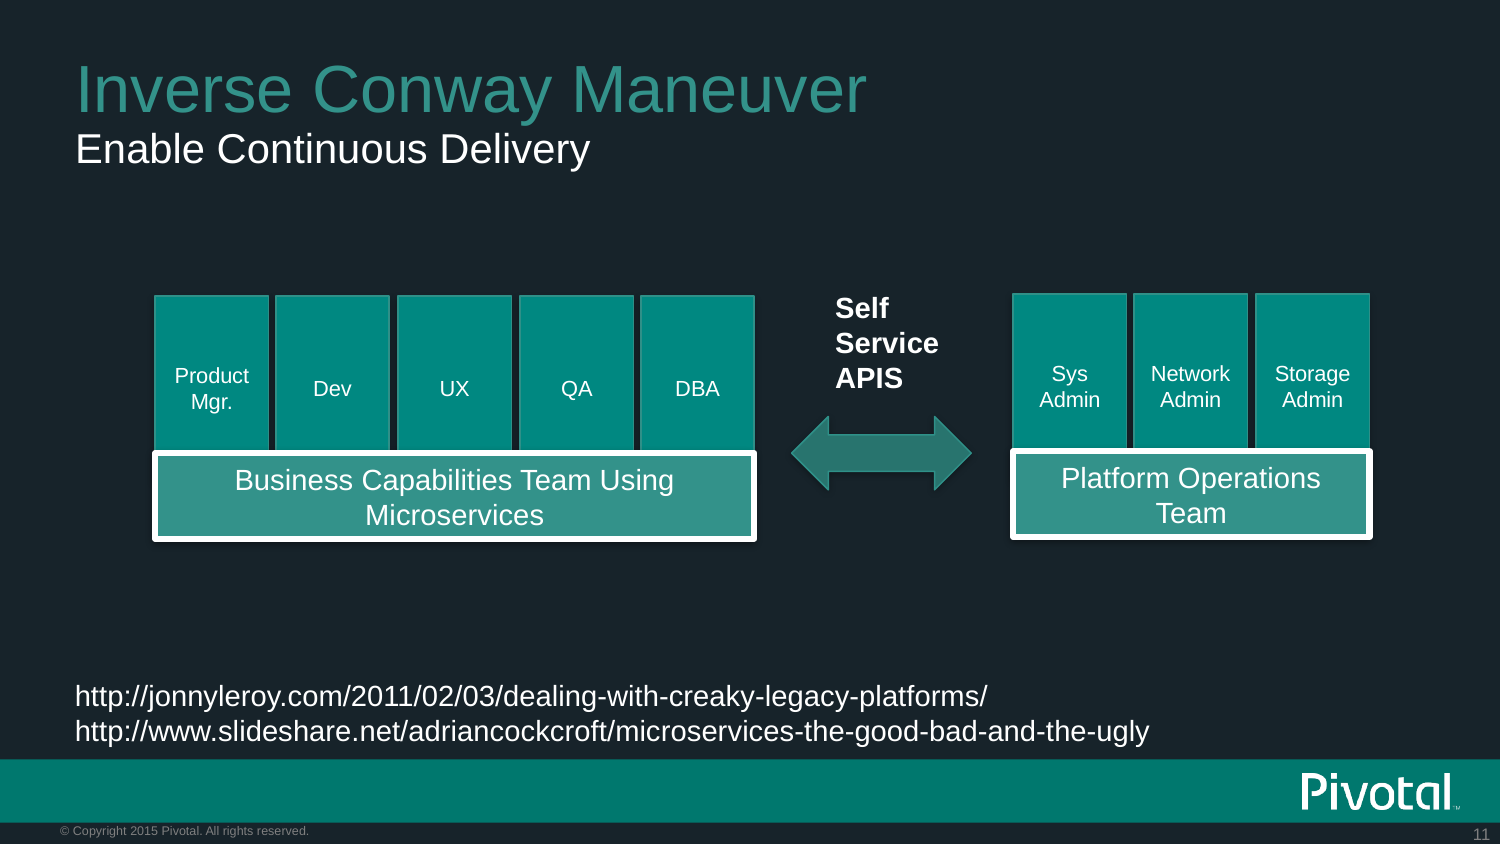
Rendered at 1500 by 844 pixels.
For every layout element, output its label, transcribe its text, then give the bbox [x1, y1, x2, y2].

text_box QA [519, 295, 634, 448]
text_box [791, 415, 972, 491]
text_box Dev [275, 295, 390, 448]
text_box Sys Admin [1012, 293, 1127, 447]
text_box Storage Admin [1255, 293, 1370, 447]
text_box Product Mgr. [154, 295, 269, 449]
text_box DBA [640, 295, 755, 449]
picture [1302, 773, 1460, 810]
text_box Network Admin [1133, 293, 1248, 446]
title Inverse Conway Maneuver Enable Continuous Delivery [60, 40, 1440, 116]
text_box UX [397, 295, 512, 448]
text_box Business Capabilities Team Using Microservices [152, 450, 757, 542]
text_box http://jonnyleroy.com/2011/02/03/dealing-with-creaky-legacy-platforms/ http://www.slideshare.net/adriancockcroft/microservices-the-good-bad-and-the-ugly [60, 669, 1215, 755]
text_box Platform Operations Team [1010, 448, 1373, 540]
text_box Self Service APIS [820, 281, 1028, 402]
